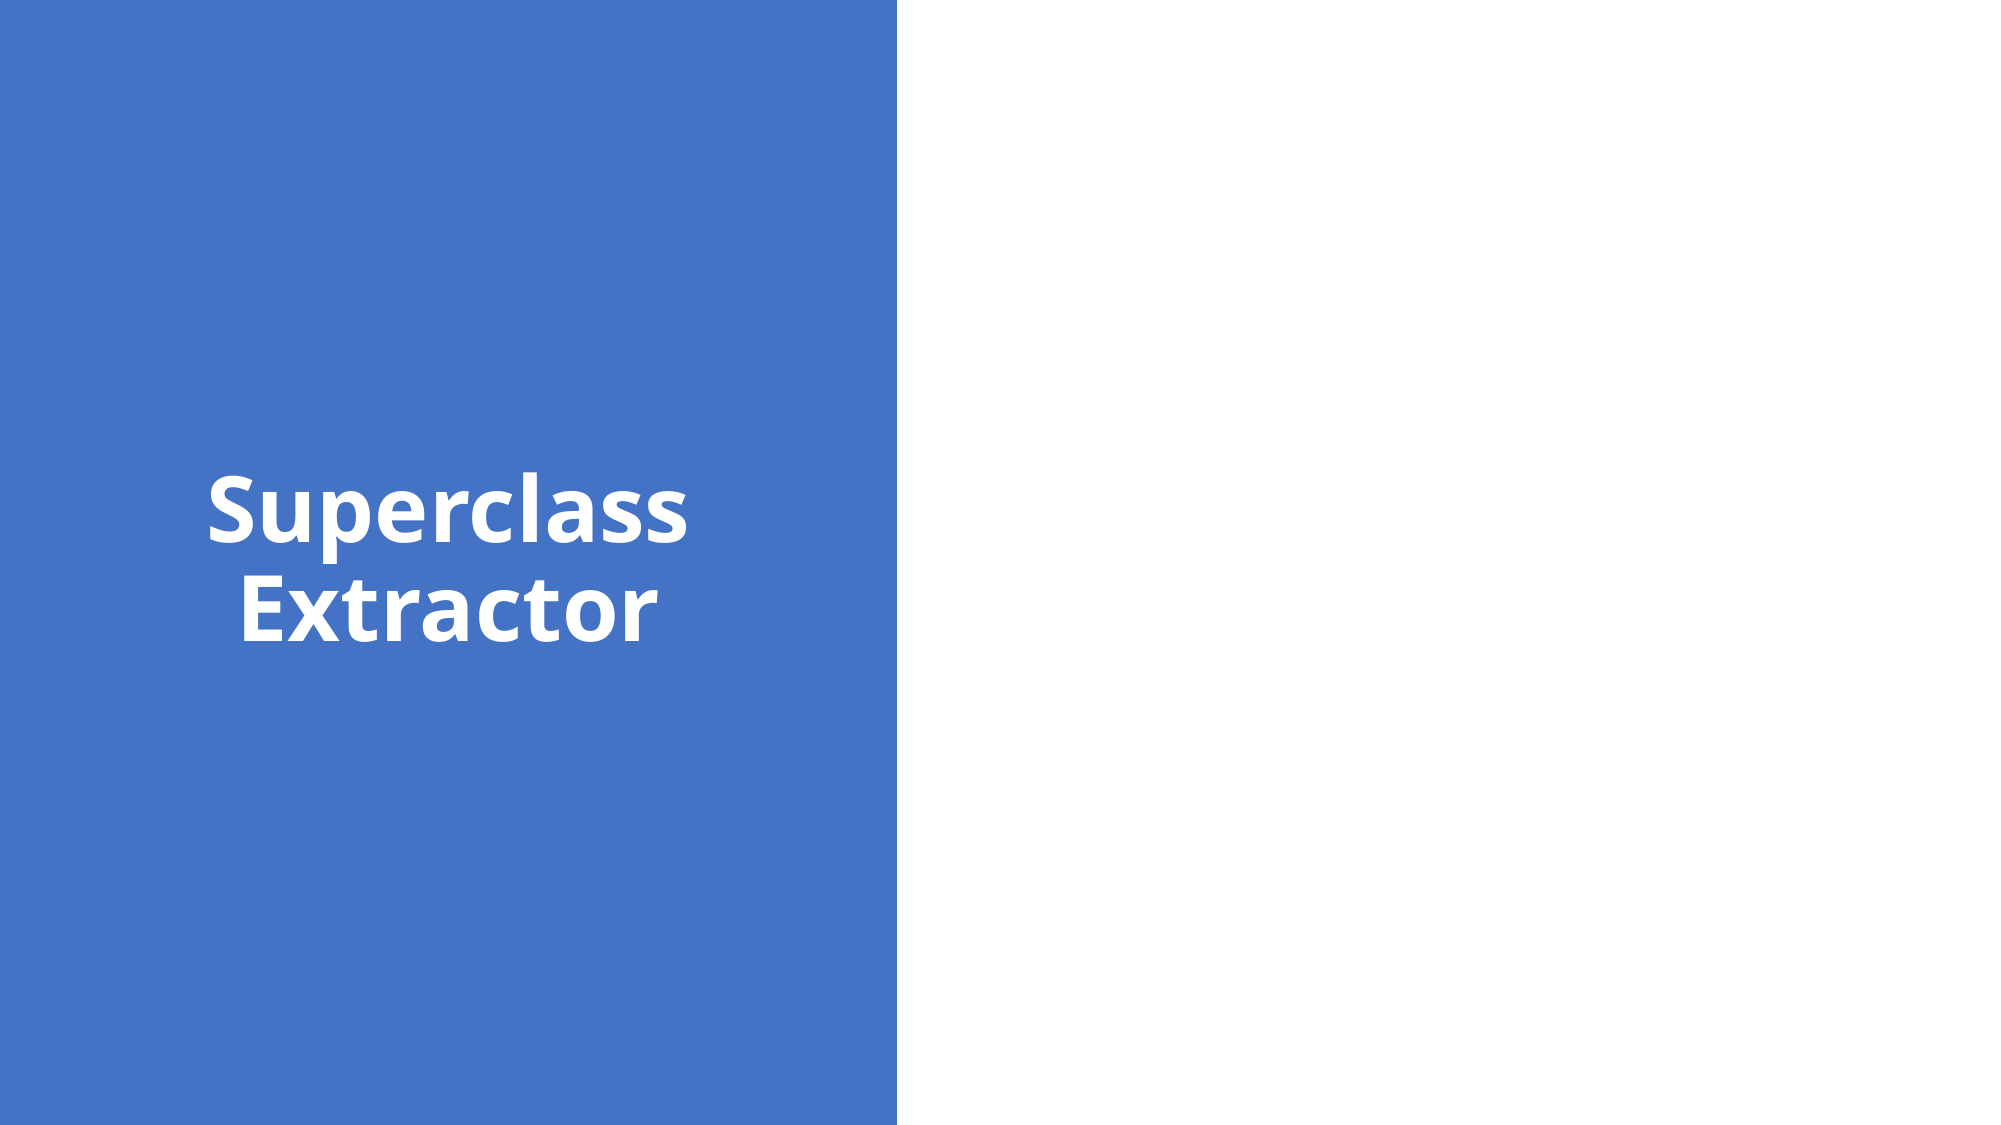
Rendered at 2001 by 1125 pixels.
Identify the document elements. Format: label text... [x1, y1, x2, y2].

title Superclass Extractor [101, 104, 796, 1021]
text_box [0, 0, 898, 1125]
